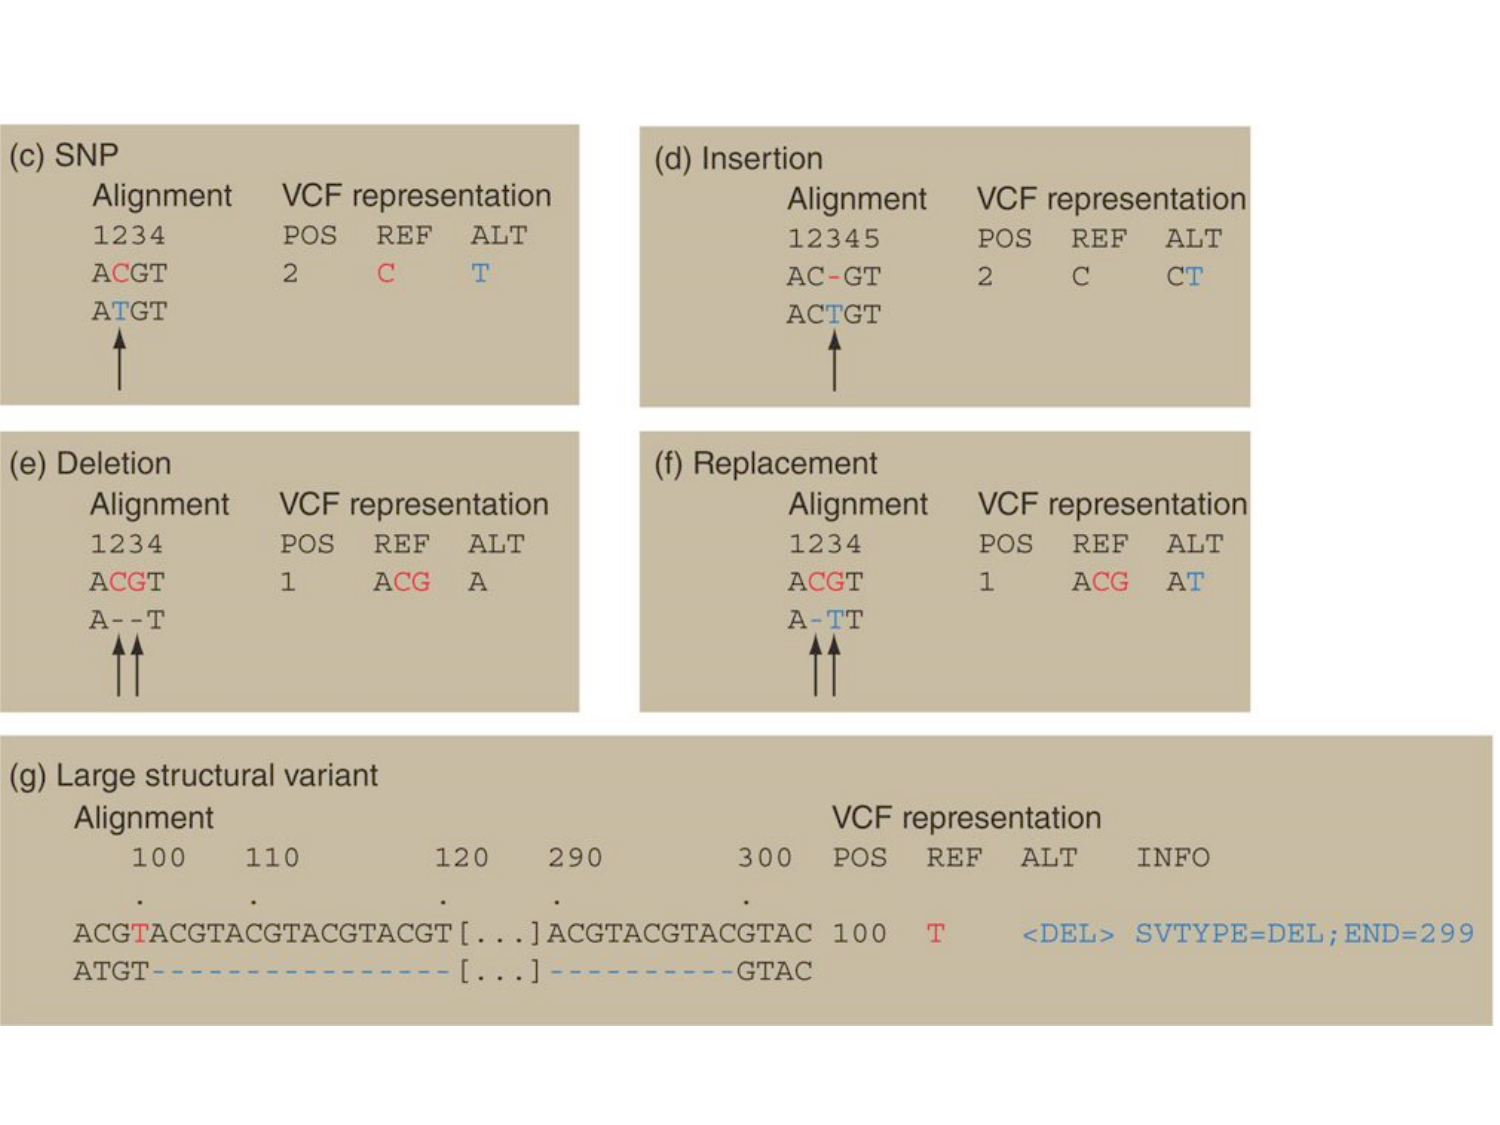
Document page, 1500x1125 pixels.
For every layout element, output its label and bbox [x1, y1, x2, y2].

picture [0, 106, 1497, 1026]
